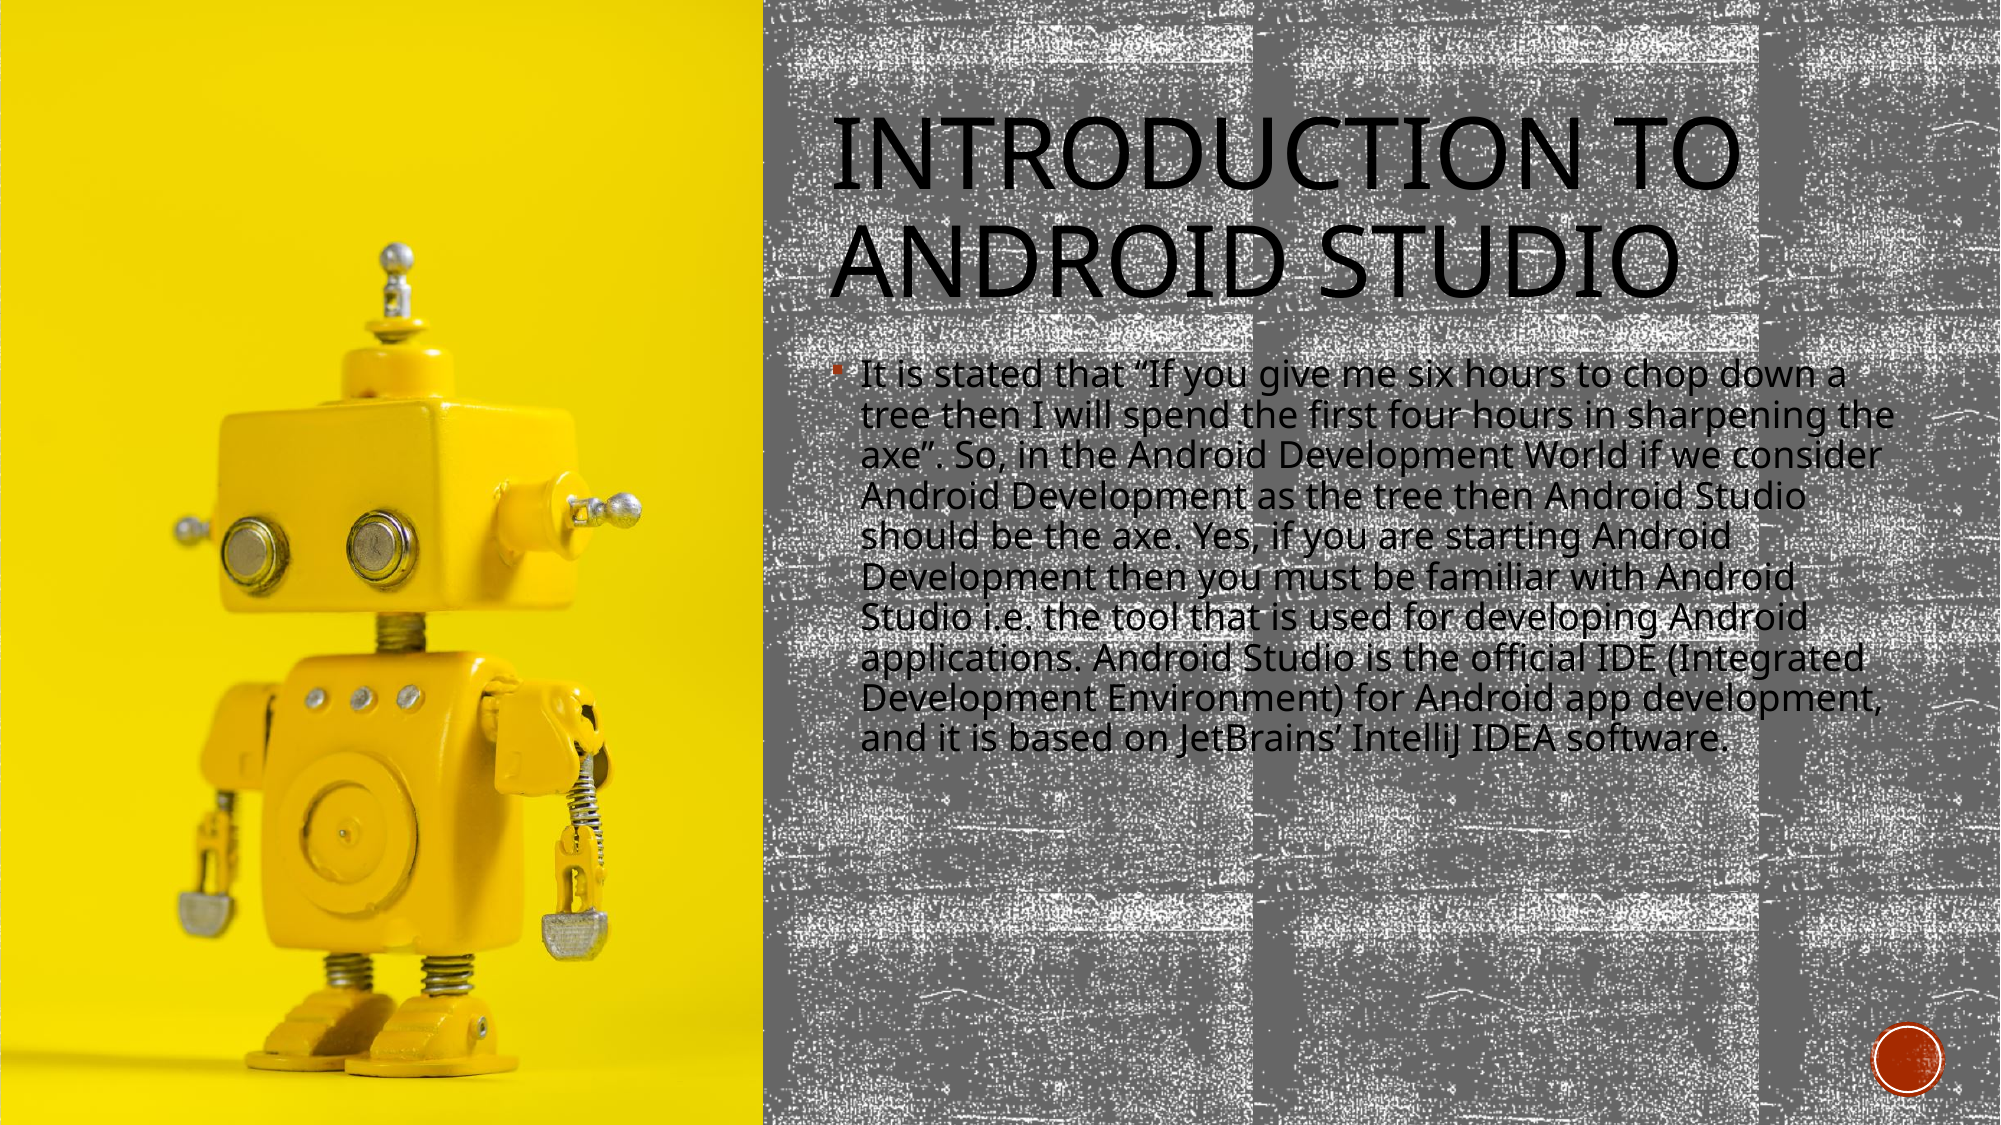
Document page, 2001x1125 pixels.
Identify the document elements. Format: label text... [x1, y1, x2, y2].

title Introduction to android studio [815, 79, 1920, 344]
text_box [764, 0, 2000, 1125]
picture [0, 0, 763, 1125]
list It is stated that “If you give me six hours to chop down a tree then I will spend the first four hours in sharpening the axe”. So, in the Android Development World if we consider Android Development as the tree then Android Studio should be the axe. Yes, if you are starting Android Development then you must be familiar with Android Studio i.e. the tool that is used for developing Android applications. Android Studio is the official IDE (Integrated Development Environment) for Android app development, and it is based on JetBrains’ IntelliJ IDEA software. [815, 348, 1920, 1013]
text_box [1872, 1024, 1943, 1095]
